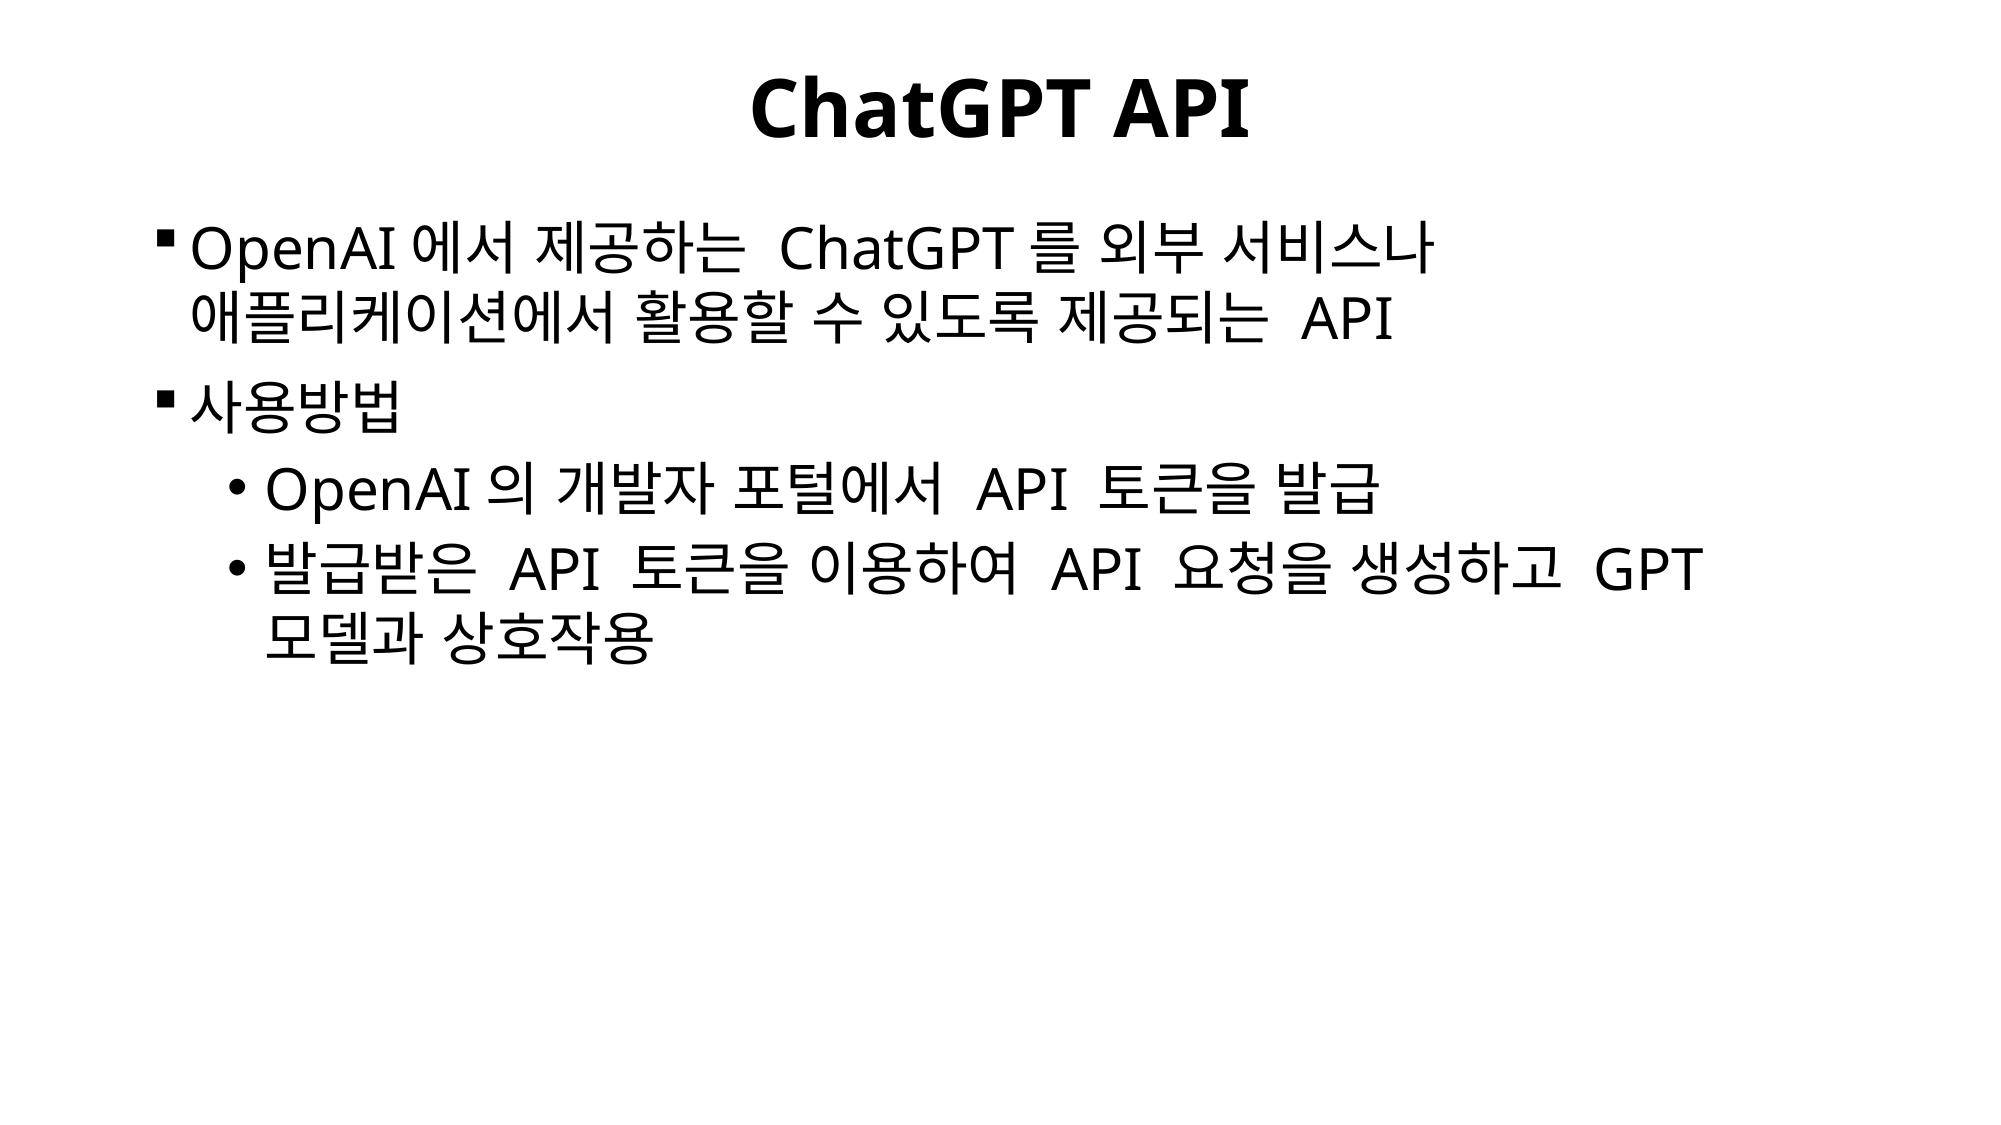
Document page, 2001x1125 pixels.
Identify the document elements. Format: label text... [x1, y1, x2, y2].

title ChatGPT API [137, 59, 1863, 163]
list OpenAI에서 제공하는 ChatGPT를 외부 서비스나 애플리케이션에서 활용할 수 있도록 제공되는 API 사용방법 OpenAI의 개발자 포털에서 API 토큰을 발급 발급받은 API 토큰을 이용하여 API 요청을 생성하고 GPT 모델과 상호작용 [137, 203, 1863, 1014]
